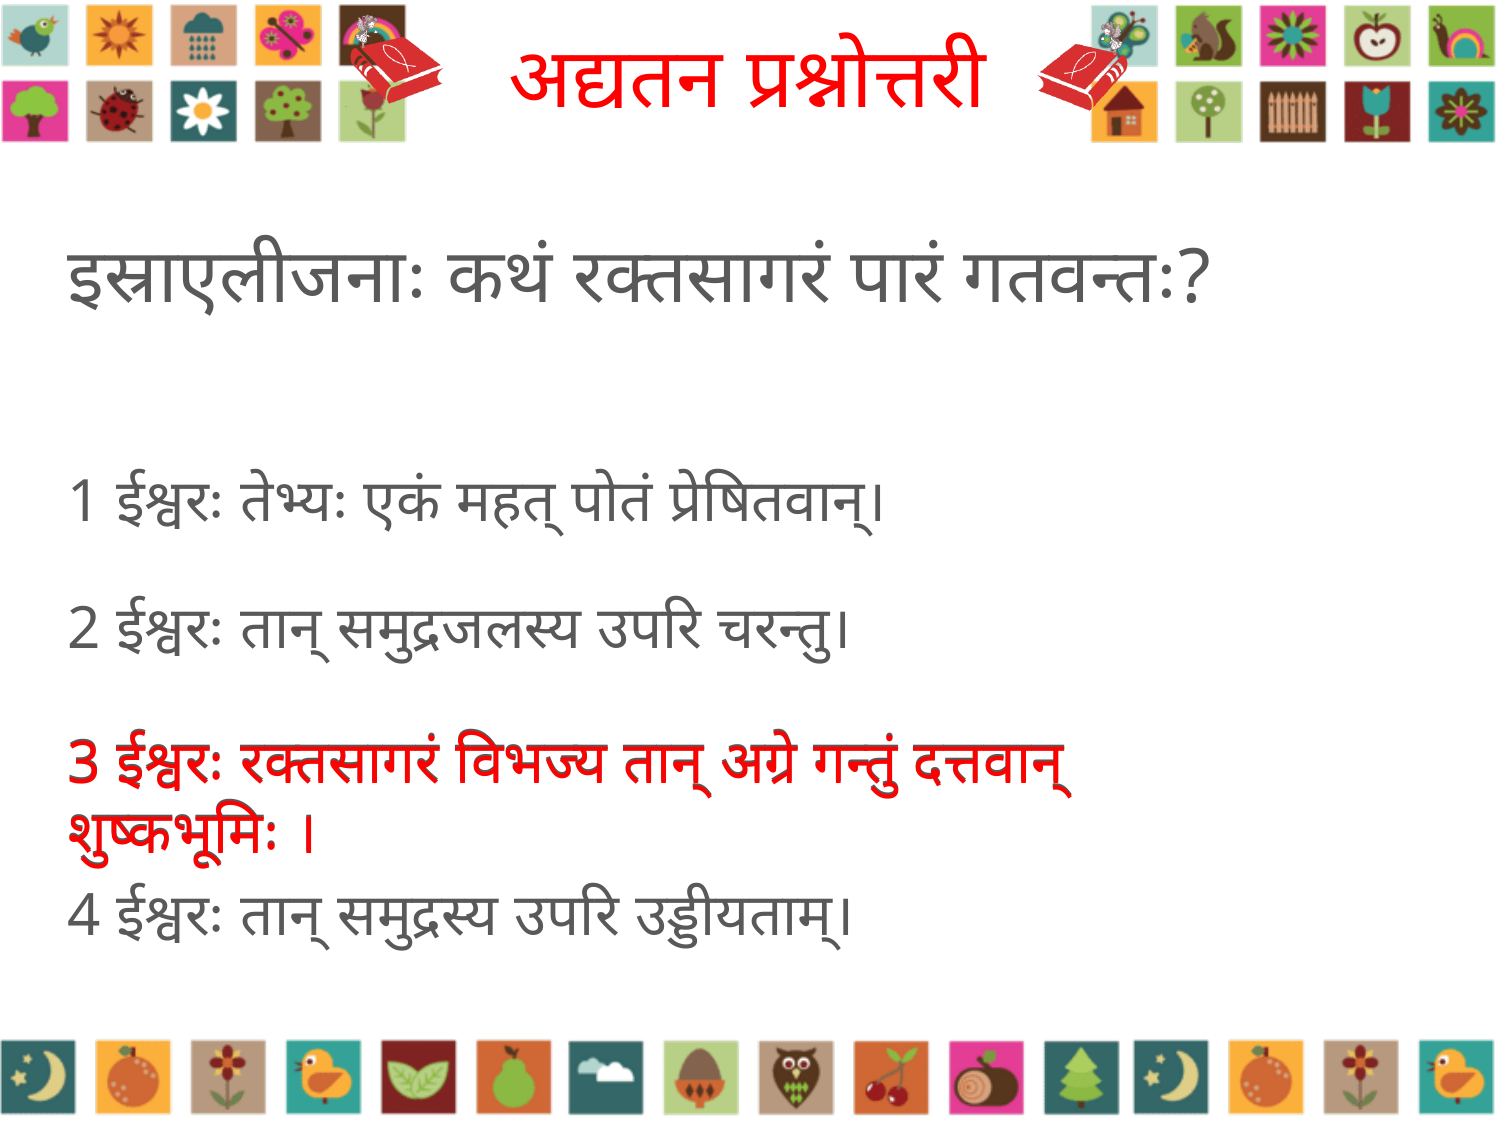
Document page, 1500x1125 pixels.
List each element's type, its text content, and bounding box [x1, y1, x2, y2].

picture [0, 0, 475, 150]
picture [1005, 3, 1500, 150]
text_box 1 ईश्वरः तेभ्यः एकं महत् पोतं प्रेषितवान्। [53, 456, 1436, 541]
text_box 2 ईश्वरः तान् समुद्रजलस्य उपरि चरन्तु। [53, 582, 1436, 668]
text_box 3 ईश्वरः रक्तसागरं विभज्य तान् अग्रे गन्तुं दत्तवान् शुष्कभूमिः । [53, 717, 1483, 873]
text_box अद्यतन प्रश्नोत्तरी [425, 16, 1078, 131]
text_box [0, 1028, 1500, 1118]
text_box इस्राएलीजनाः कथं रक्तसागरं पारं गतवन्तः? [53, 219, 1436, 325]
text_box 4 ईश्वरः तान् समुद्रस्य उपरि उड्डीयताम्। [53, 873, 1483, 955]
